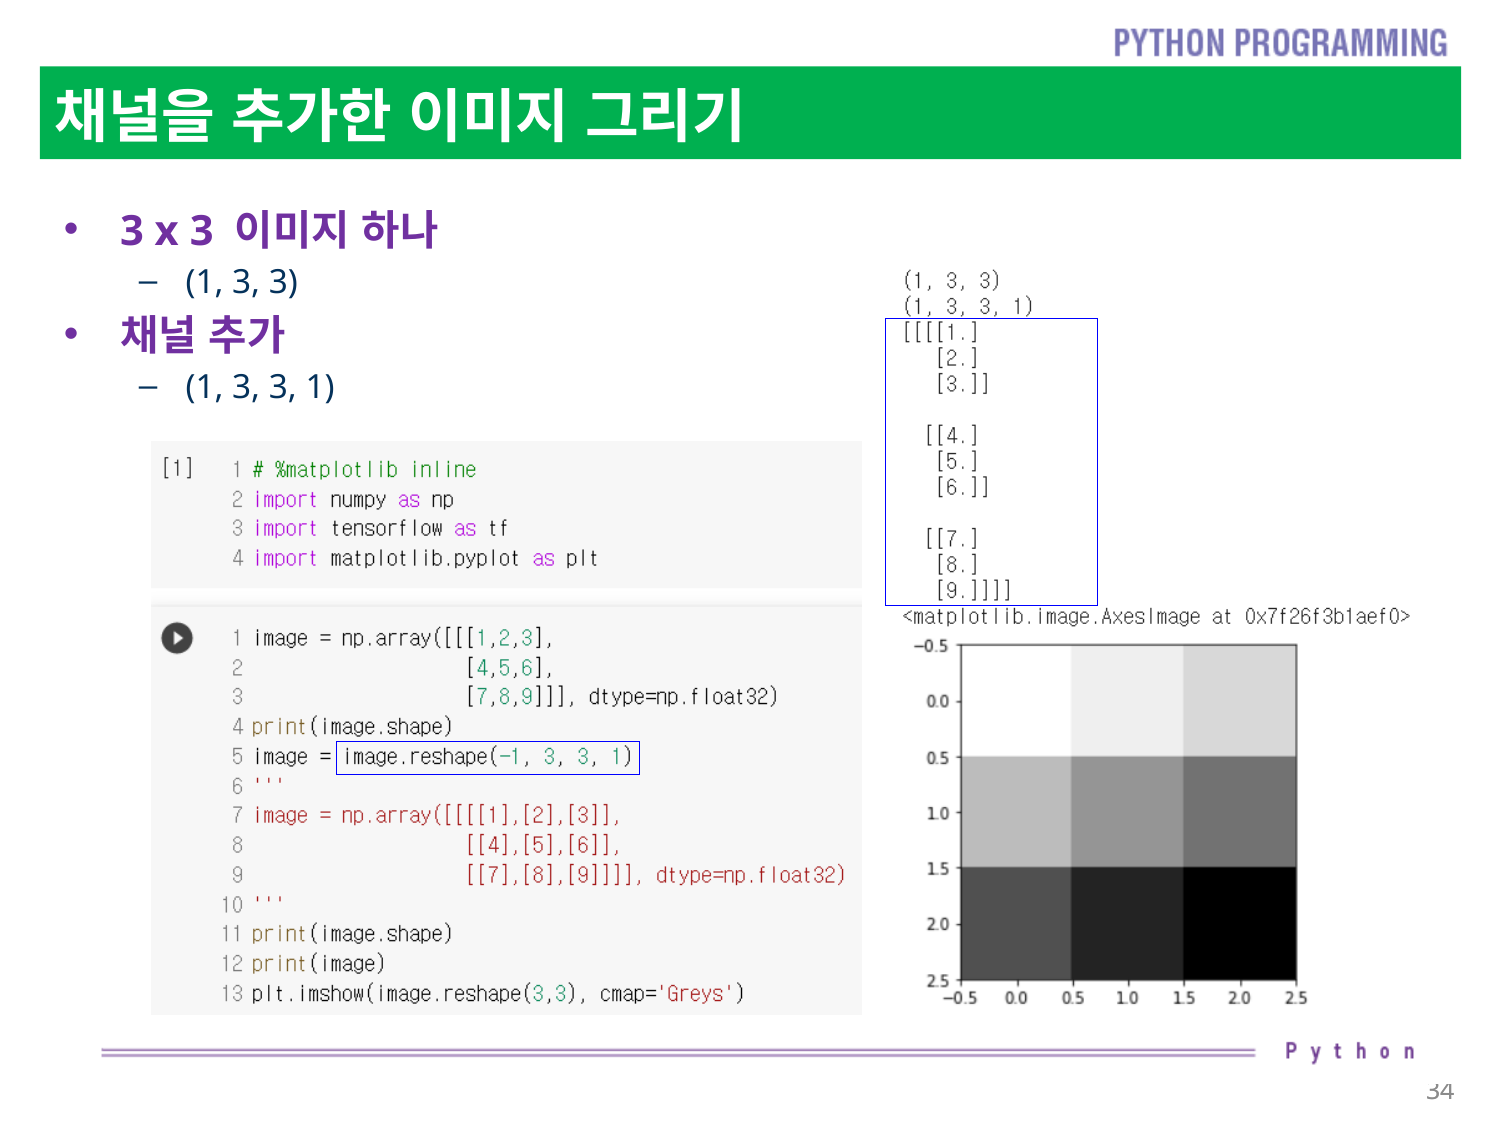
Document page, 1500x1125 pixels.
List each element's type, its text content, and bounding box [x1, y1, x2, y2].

slide_number 34 [1119, 1071, 1470, 1112]
picture [18, 1020, 1483, 1084]
picture [1106, 13, 1462, 66]
picture [150, 441, 863, 1016]
list 3 x 3 이미지 하나 (1, 3, 3) 채널 추가 (1, 3, 3, 1) [48, 195, 1461, 1041]
picture [890, 260, 1428, 1016]
title 채널을 추가한 이미지 그리기 [39, 76, 1444, 152]
